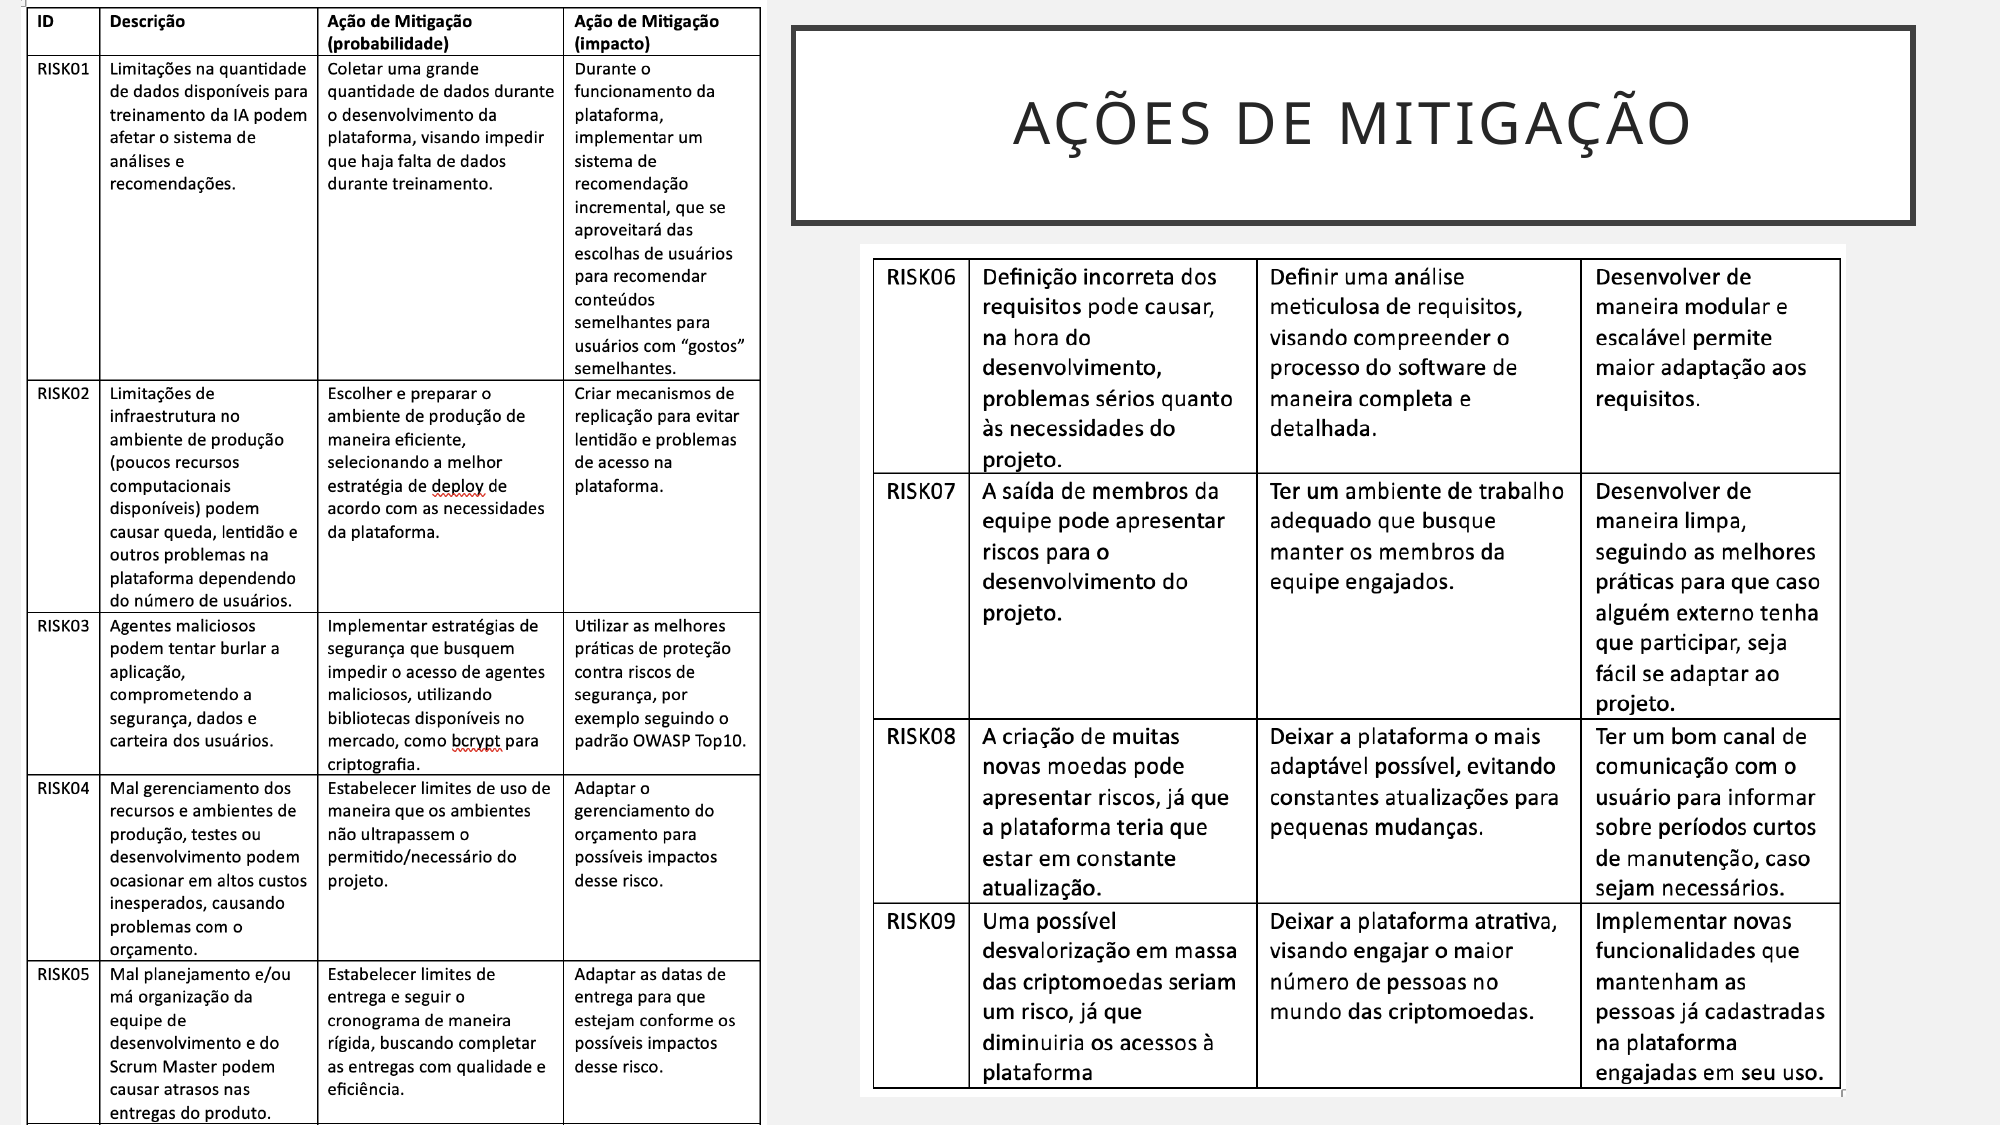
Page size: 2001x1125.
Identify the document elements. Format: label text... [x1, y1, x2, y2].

picture [21, 0, 767, 1125]
picture [860, 244, 1846, 1097]
title Ações de mitigação [791, 25, 1916, 226]
